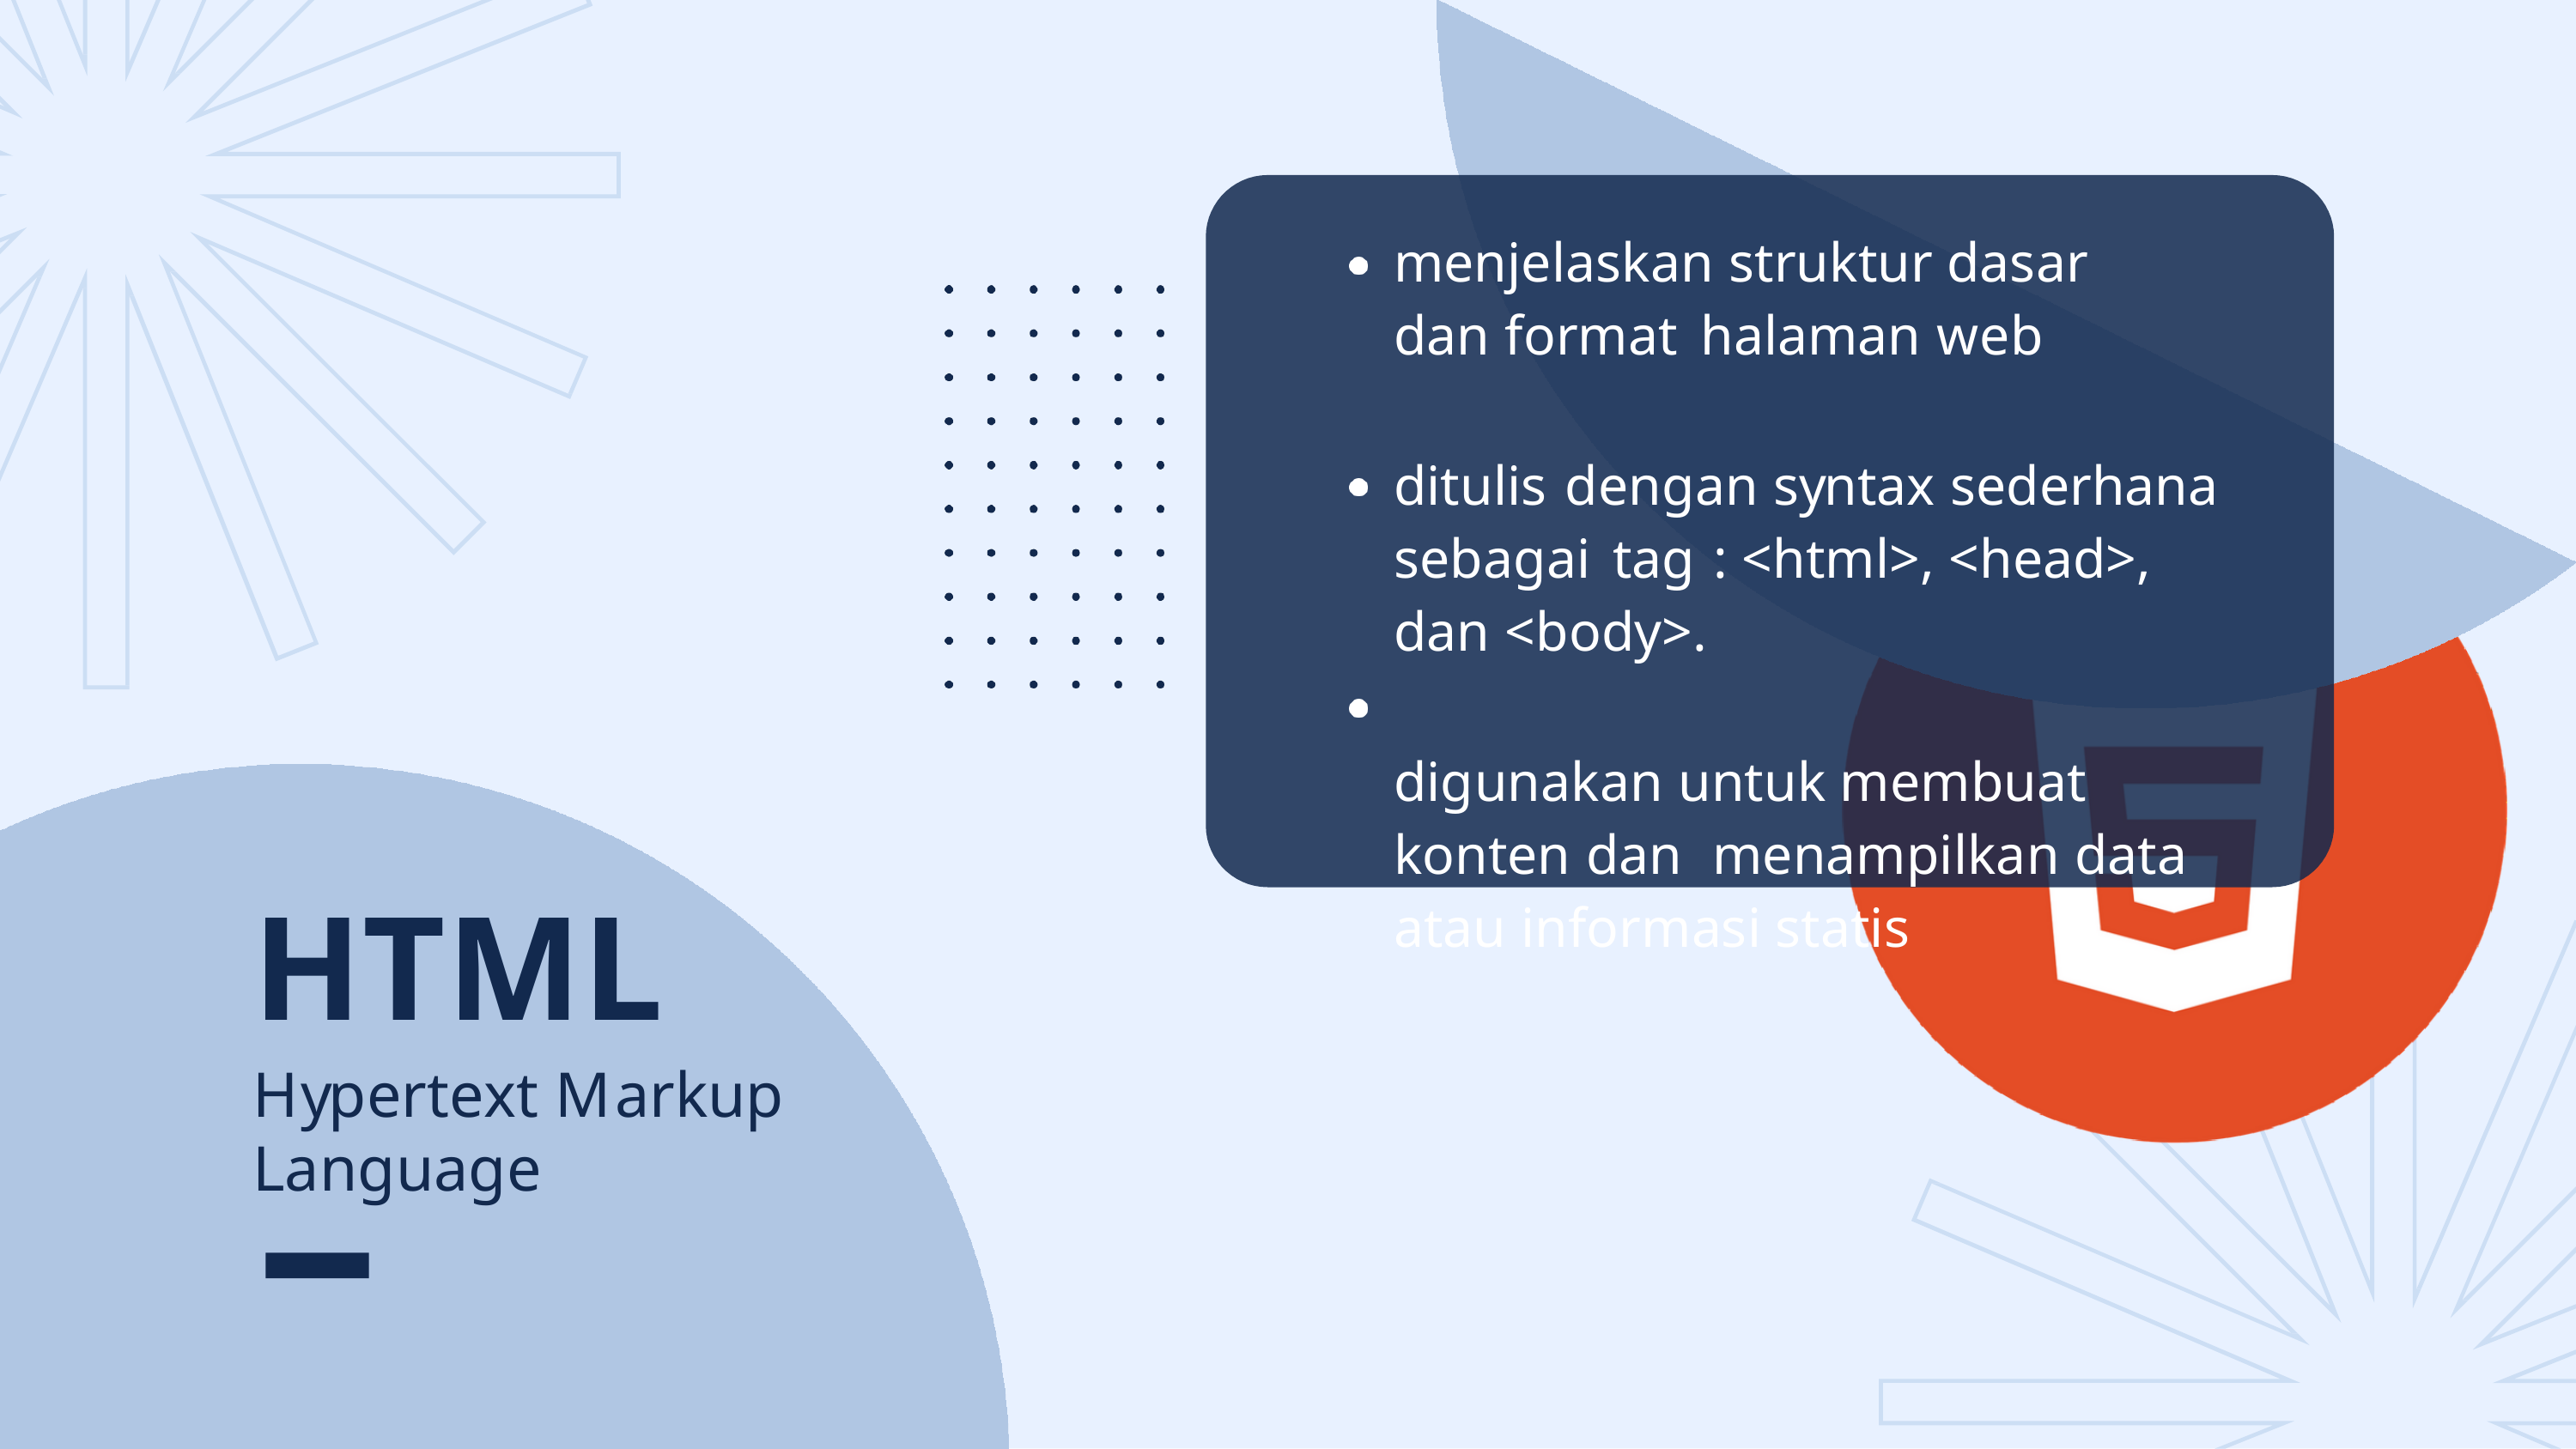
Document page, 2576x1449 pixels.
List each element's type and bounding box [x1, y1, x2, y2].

picture [1349, 699, 1368, 718]
picture [1349, 257, 1368, 275]
text_box [0, 764, 1009, 1449]
picture [1349, 477, 1368, 496]
text_box [1206, 0, 2576, 1449]
picture [945, 285, 1165, 688]
